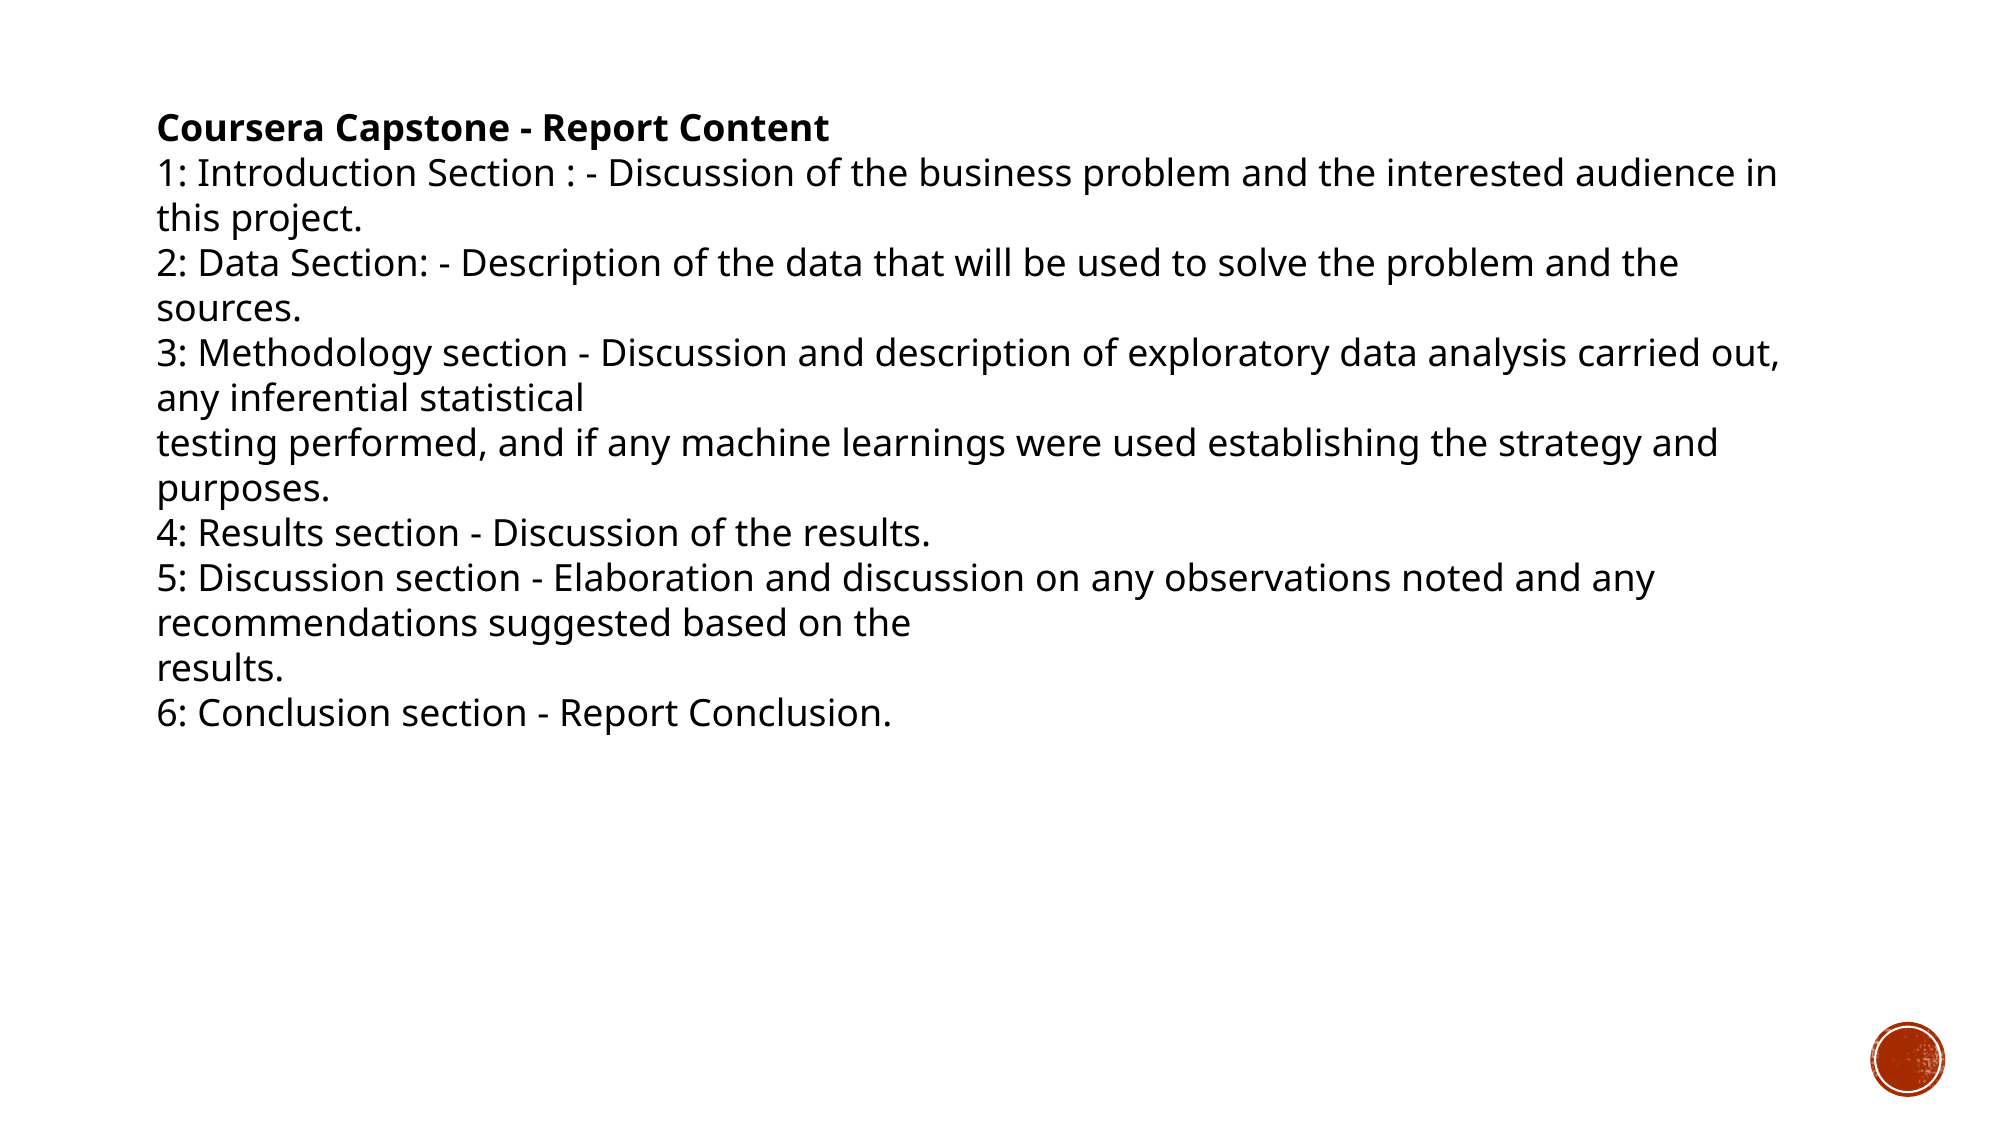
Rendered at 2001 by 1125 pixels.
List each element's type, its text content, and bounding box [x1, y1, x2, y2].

text_box Coursera Capstone - Report Content 1: Introduction Section : ⁃ Discussion of the business problem and the interested audience in this project. 2: Data Section: ⁃ Description of the data that will be used to solve the problem and the sources. 3: Methodology section ⁃ Discussion and description of exploratory data analysis carried out, any inferential statistical testing performed, and if any machine learnings were used establishing the strategy and purposes. 4: Results section ⁃ Discussion of the results. 5: Discussion section ⁃ Elaboration and discussion on any observations noted and any recommendations suggested based on the results. 6: Conclusion section ⁃ Report Conclusion. [141, 96, 1826, 742]
